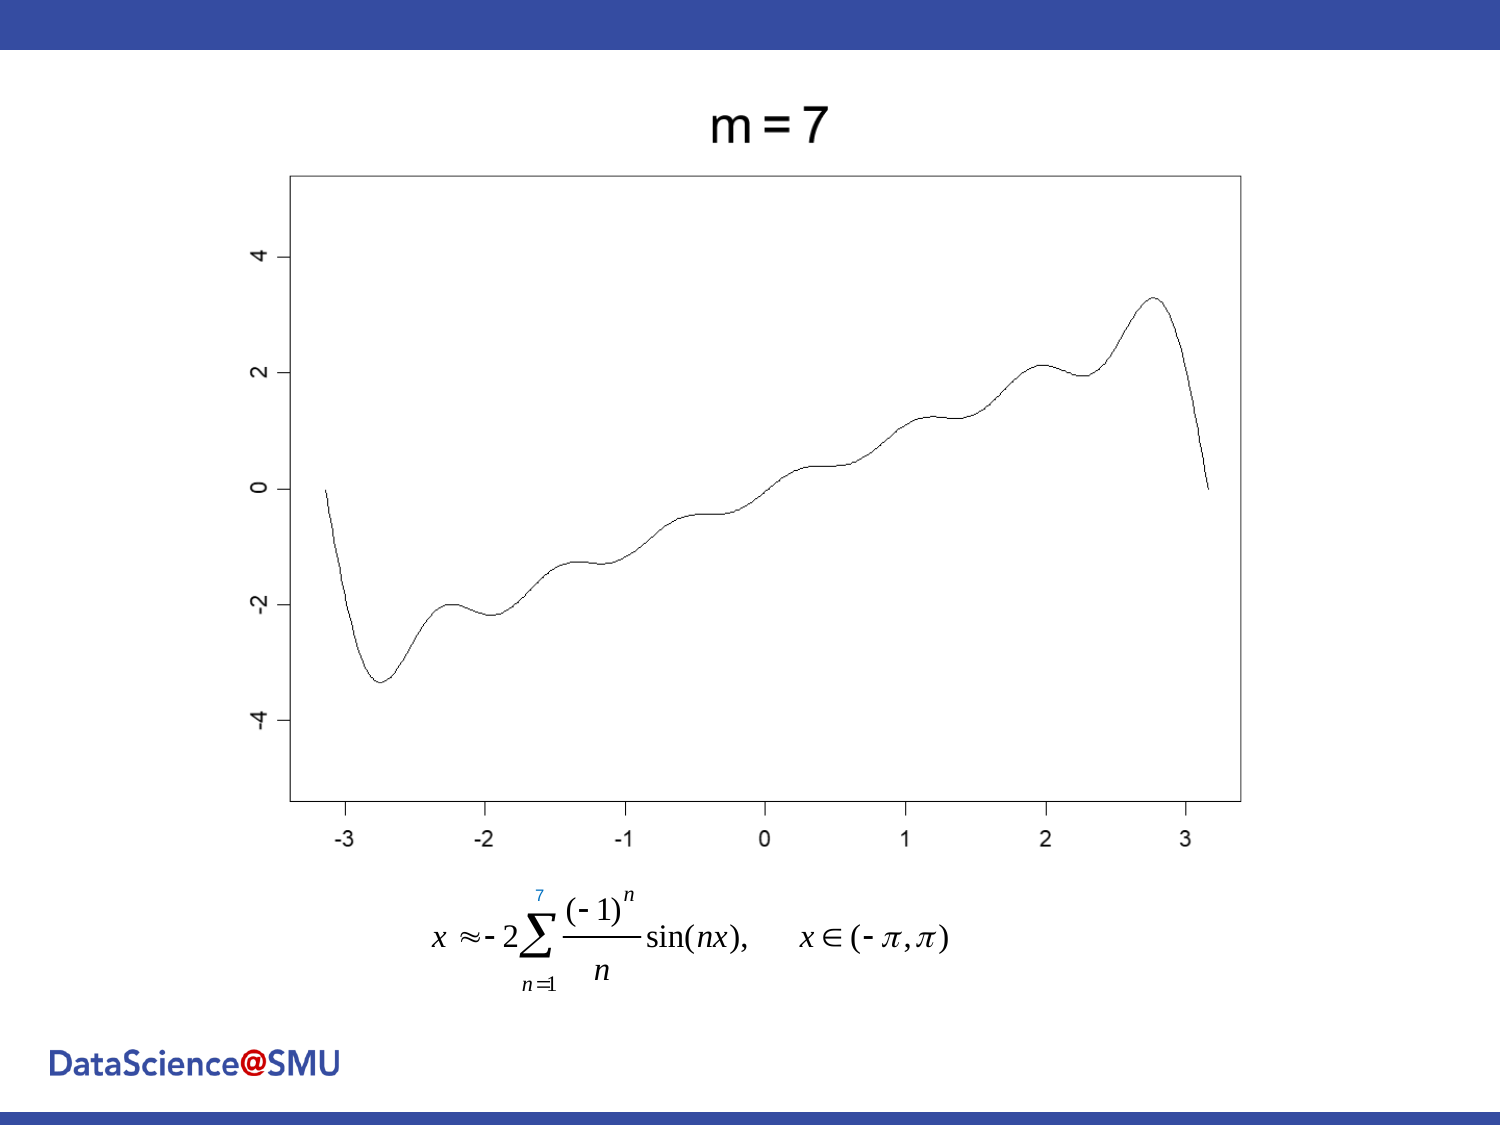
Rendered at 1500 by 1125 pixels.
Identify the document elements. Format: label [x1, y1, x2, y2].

text_box [428, 874, 953, 995]
picture [222, 87, 1278, 879]
picture [50, 1049, 339, 1076]
